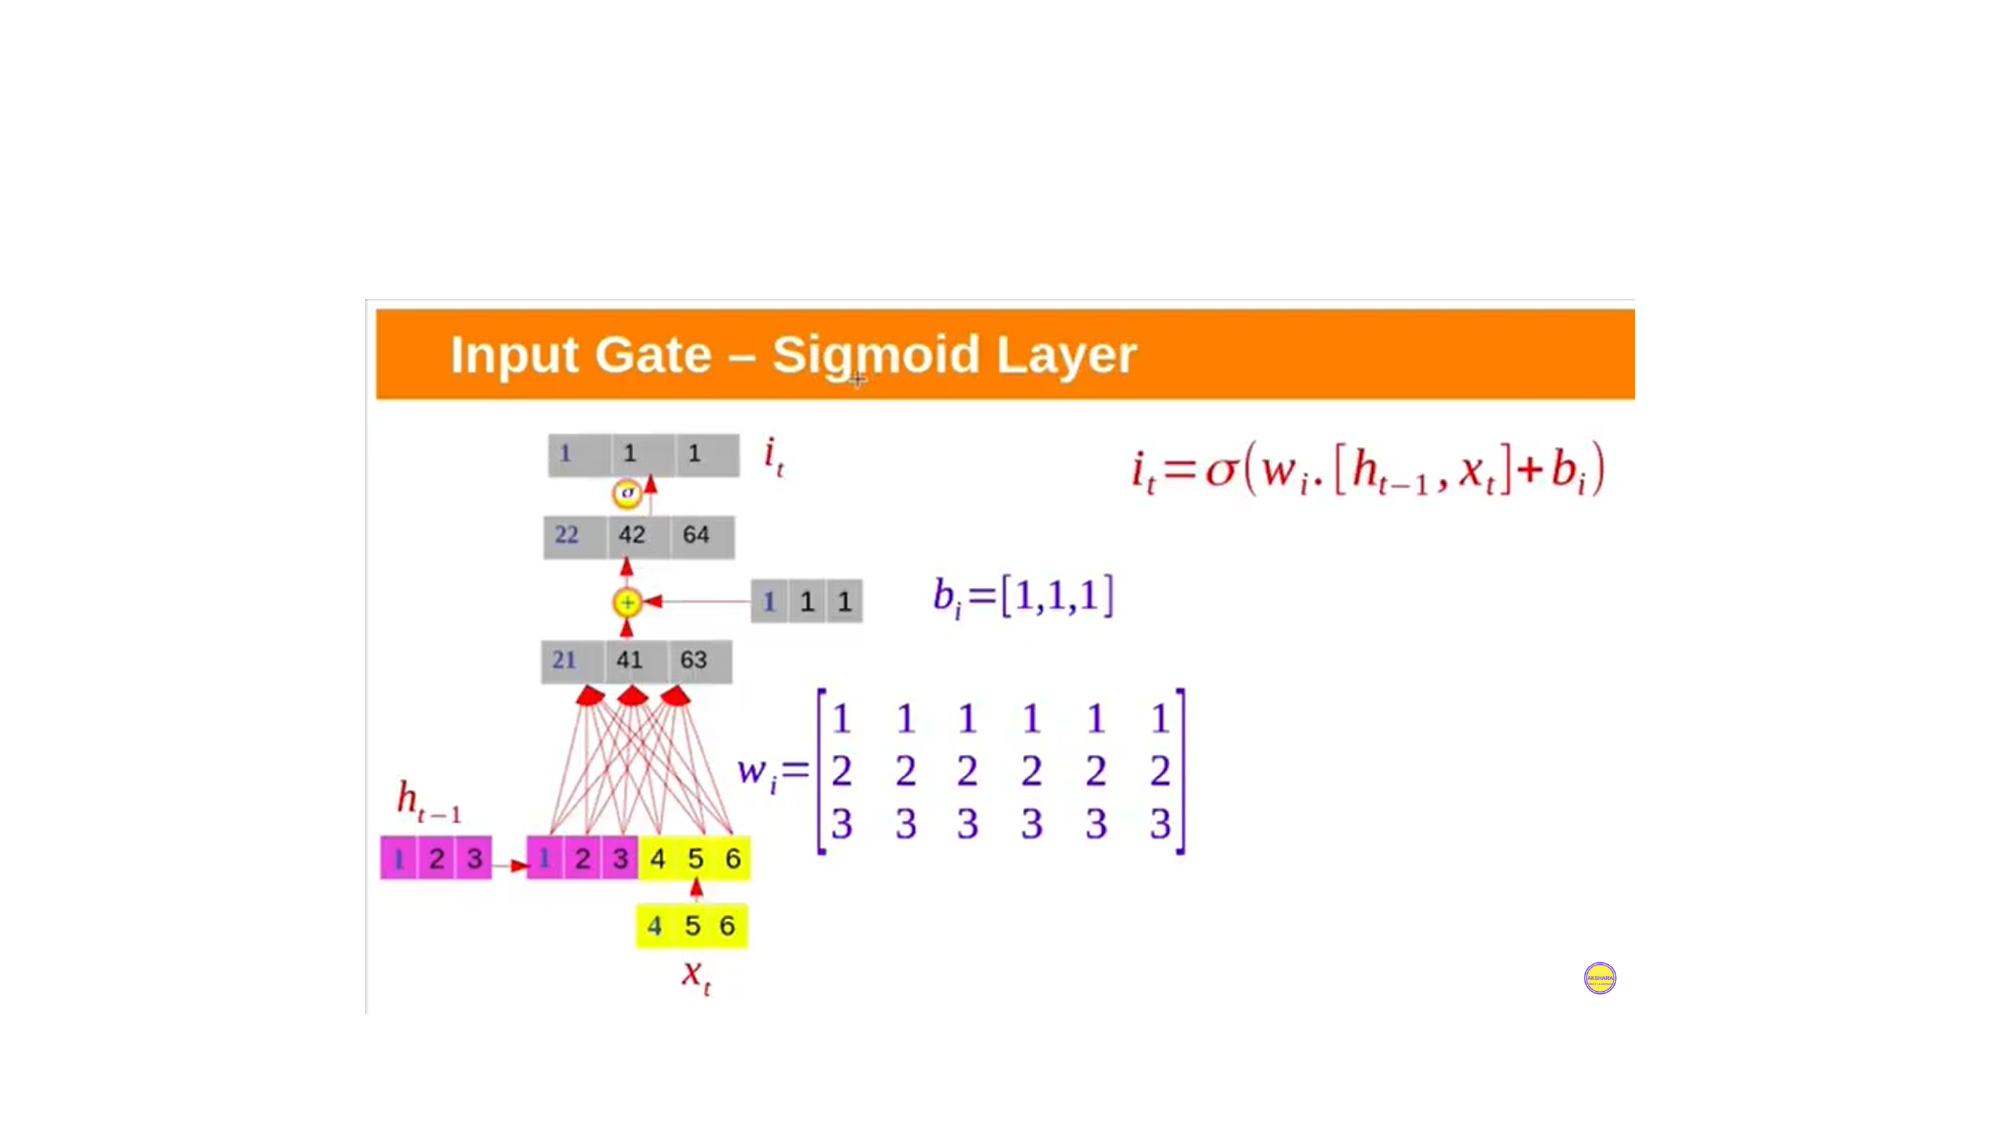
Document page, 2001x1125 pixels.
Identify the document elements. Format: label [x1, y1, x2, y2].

list [365, 299, 1635, 1014]
